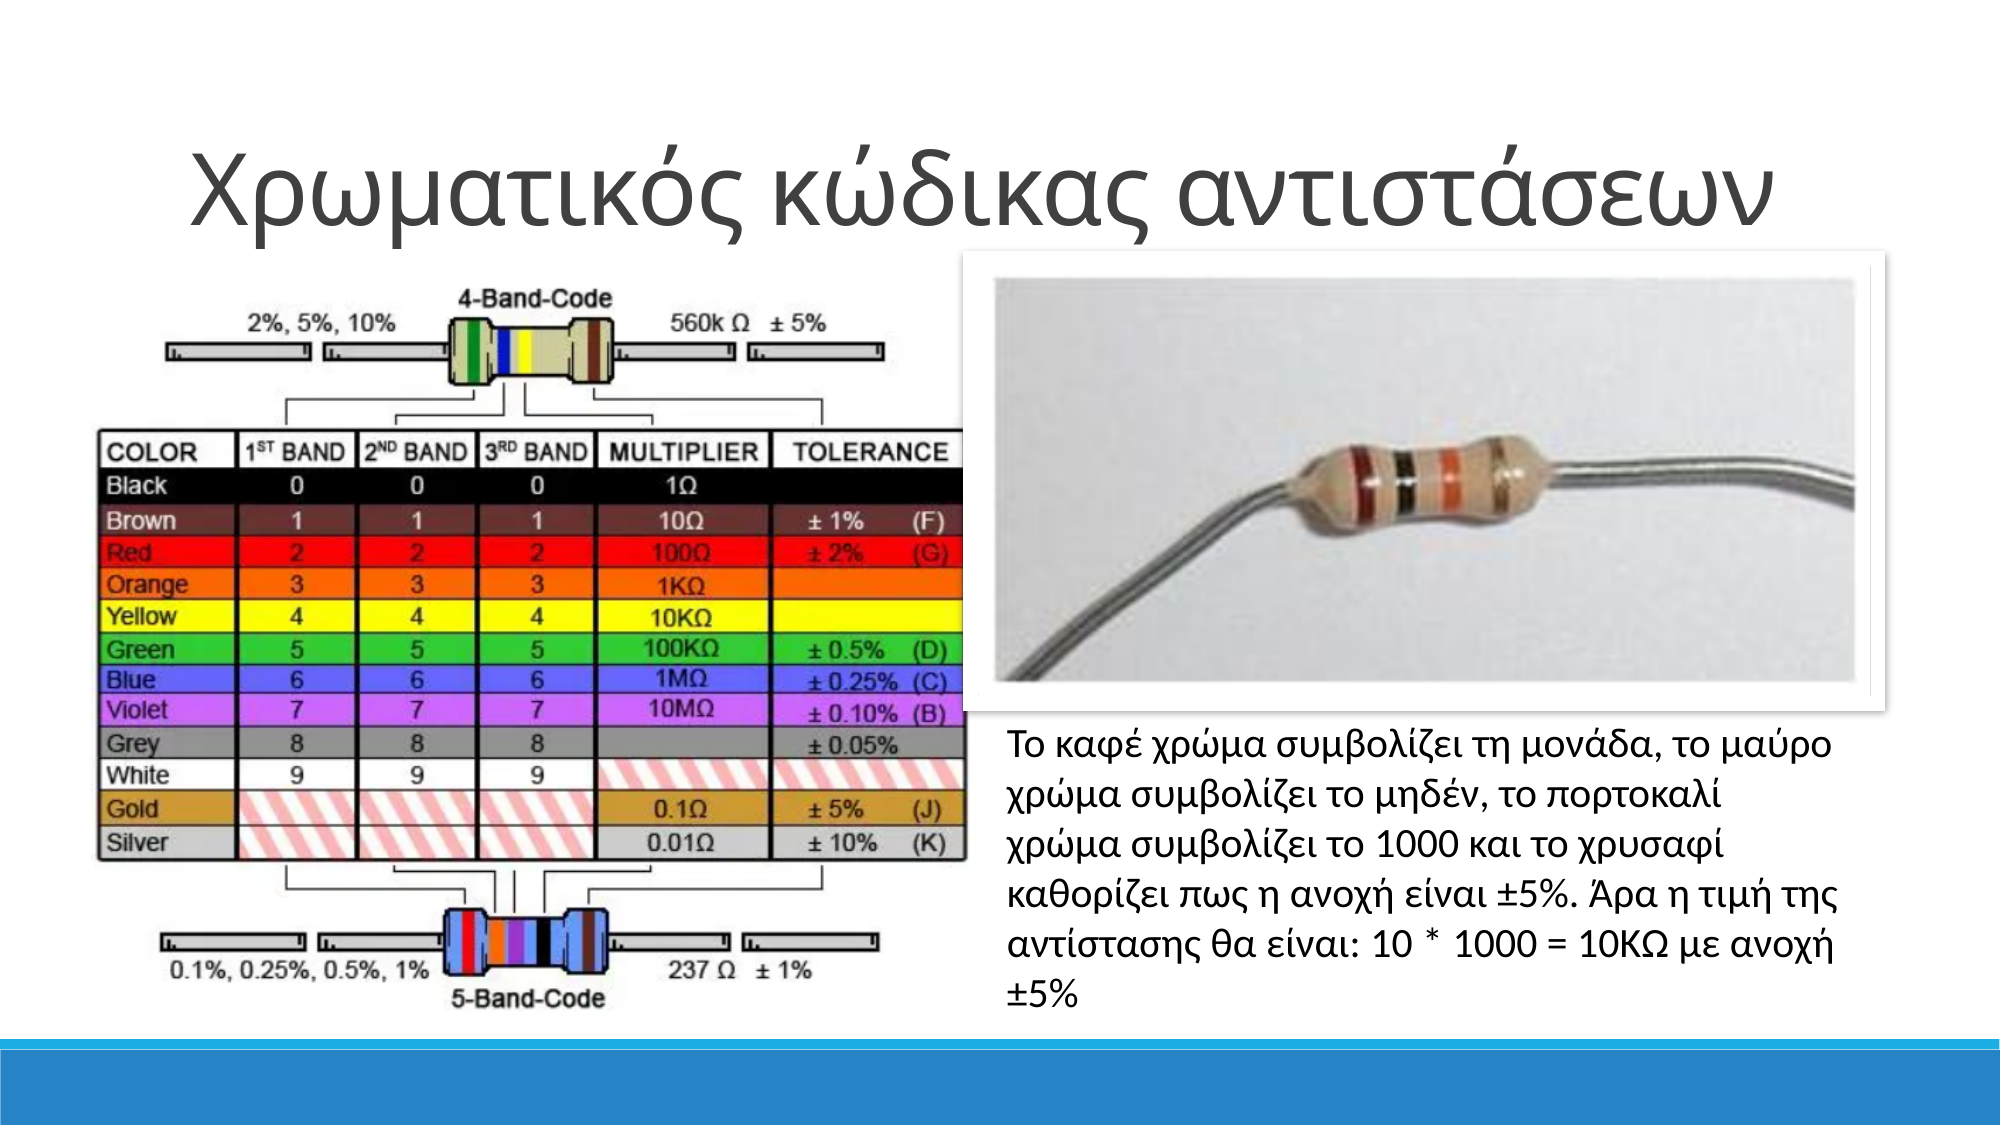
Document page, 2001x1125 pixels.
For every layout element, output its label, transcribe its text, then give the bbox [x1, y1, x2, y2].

text_box Το καφέ χρώμα συμβολίζει τη μονάδα, το μαύρο χρώμα συμβολίζει το μηδέν, το πορτοκαλί χρώμα συμβολίζει το 1000 και το χρυσαφί καθορίζει πως η ανοχή είναι ±5%. Άρα η τιμή της αντίστασης θα είναι: 10 * 1000 = 10ΚΩ με ανοχή ±5% [992, 708, 1857, 1024]
title Χρωματικός κώδικας αντιστάσεων [175, 15, 1826, 254]
picture [977, 265, 1872, 697]
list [78, 265, 979, 1021]
